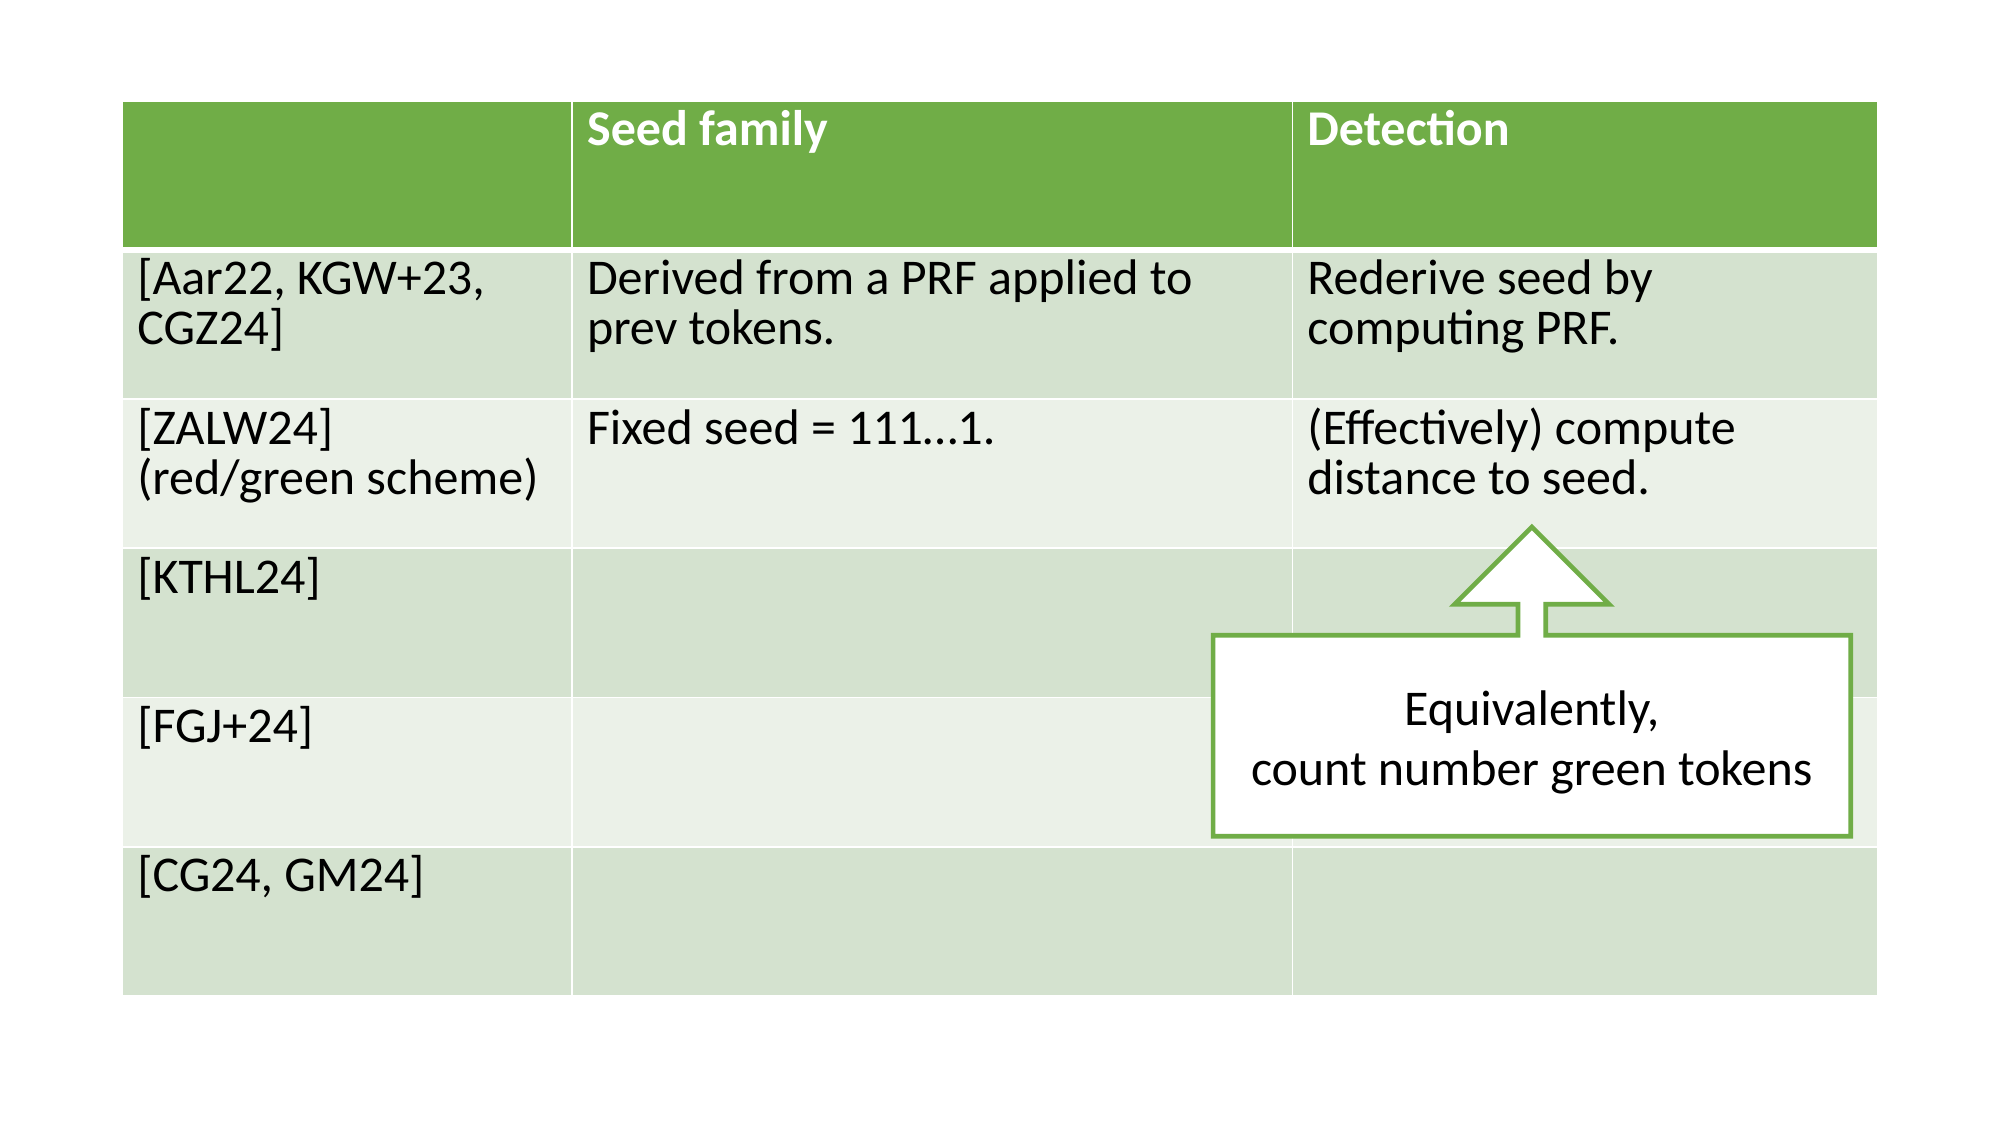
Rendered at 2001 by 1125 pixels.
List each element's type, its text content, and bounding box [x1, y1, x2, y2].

table_cell [CG24, GM24] [123, 848, 571, 995]
table_cell [1293, 848, 1877, 995]
table_cell [573, 549, 1292, 697]
table_header Detection [1293, 102, 1877, 247]
table_cell Rederive seed by computing PRF. [1293, 253, 1877, 398]
table_cell [573, 848, 1292, 995]
table_cell [1293, 549, 1516, 634]
table_cell [573, 698, 1292, 846]
table_cell [Aar22, KGW+23, CGZ24] [123, 253, 571, 398]
table_cell Fixed seed = 111…1. [573, 400, 1292, 547]
table_cell [1293, 698, 1877, 846]
table_cell (Effectively) compute distance to seed. [1293, 400, 1877, 547]
table_cell [FGJ+24] [123, 698, 571, 846]
table_header [123, 102, 571, 247]
text_box Equivalently, count number green tokens [1212, 525, 1852, 838]
table_cell [1547, 549, 1877, 697]
table_cell [ZALW24] (red/green scheme) [123, 400, 571, 547]
table_cell Derived from a PRF applied to prev tokens. [573, 253, 1292, 398]
table_cell [KTHL24] [123, 549, 571, 697]
table_header Seed family [573, 102, 1292, 247]
